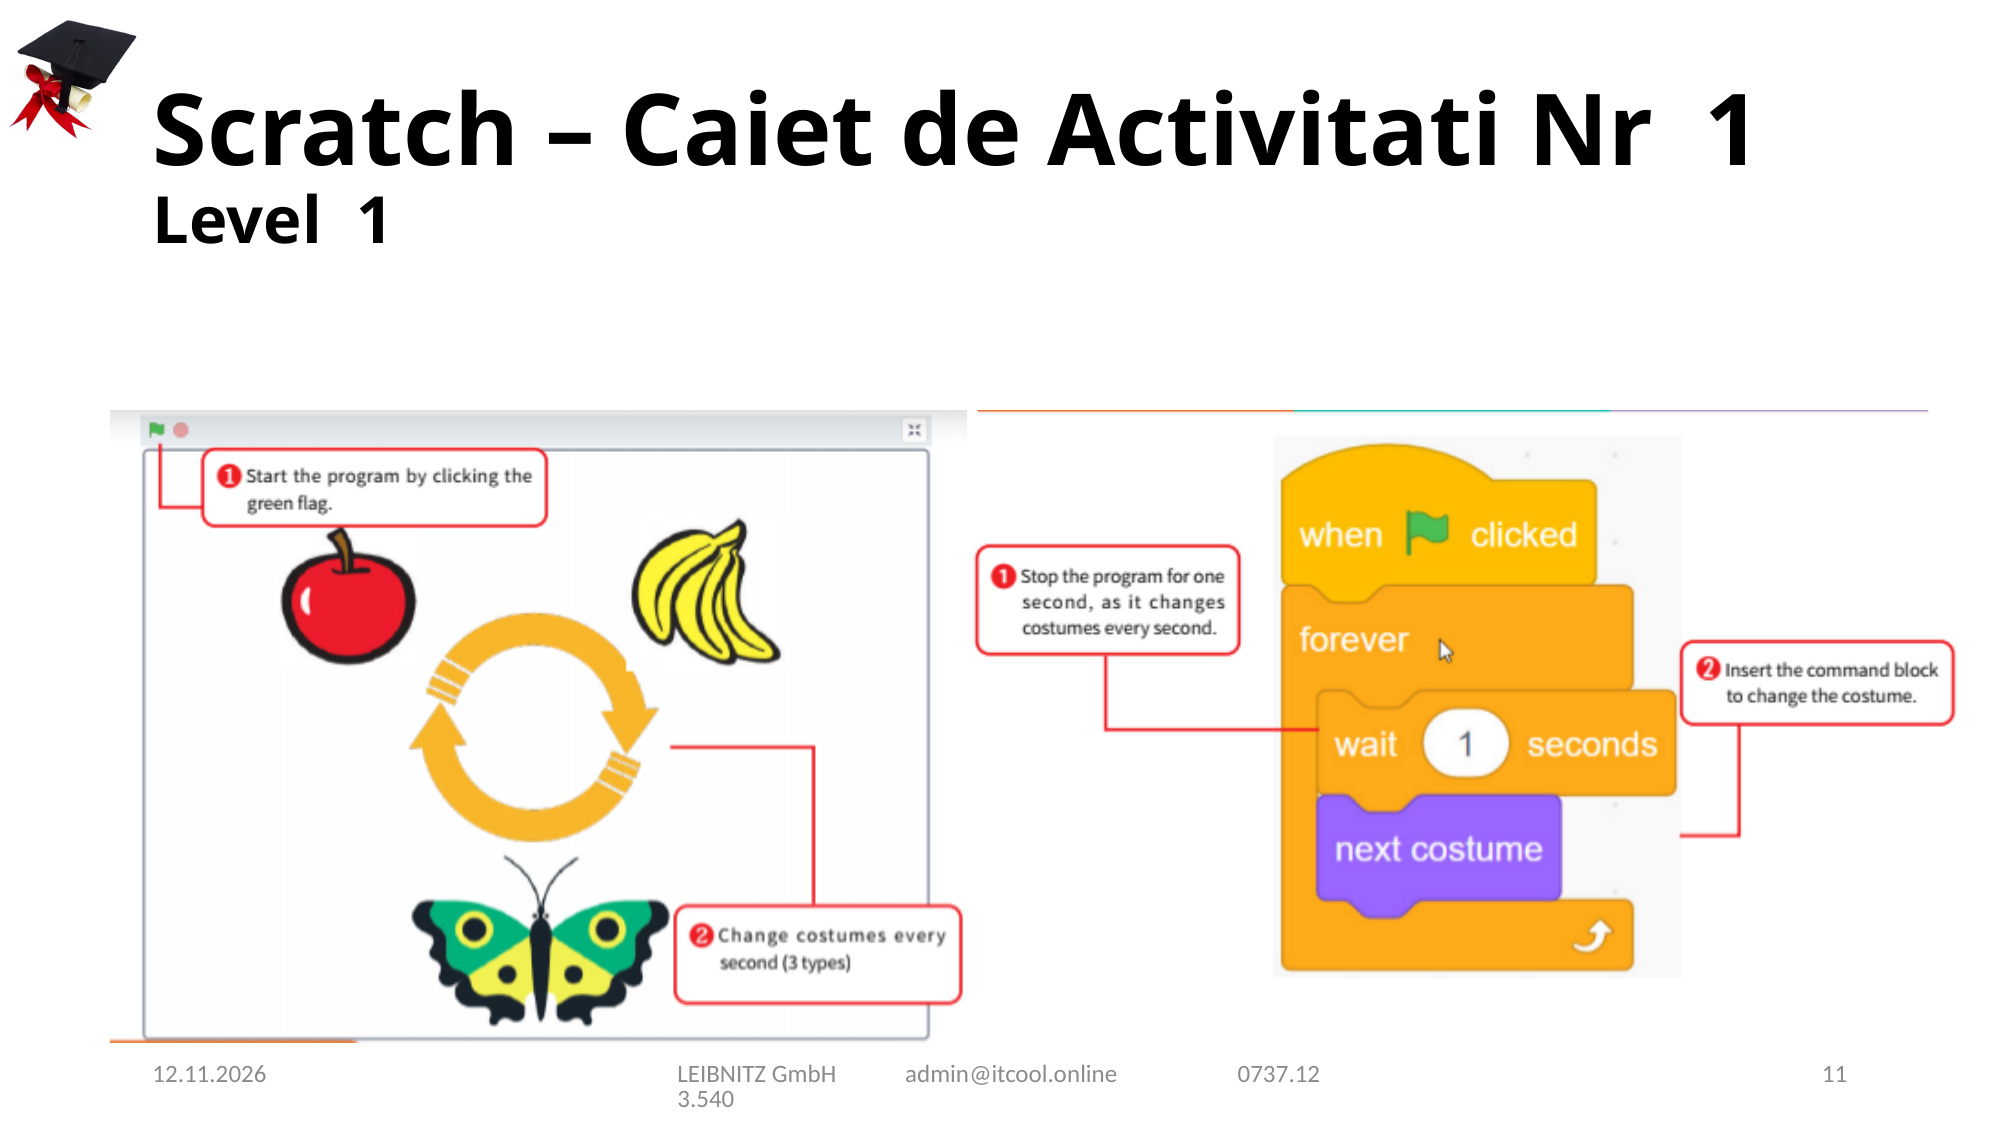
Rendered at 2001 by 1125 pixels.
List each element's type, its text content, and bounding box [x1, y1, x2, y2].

picture [7, 17, 138, 148]
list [110, 410, 974, 1043]
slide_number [137, 1043, 588, 1103]
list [967, 410, 1969, 981]
title Scratch – Caiet de Activitati Nr 1 Level 1 [137, 59, 1863, 278]
slide_number 11 [1412, 1042, 1863, 1103]
footer LEIBNITZ GmbH admin@itcool.online 0737.123.540 [662, 1042, 1338, 1103]
